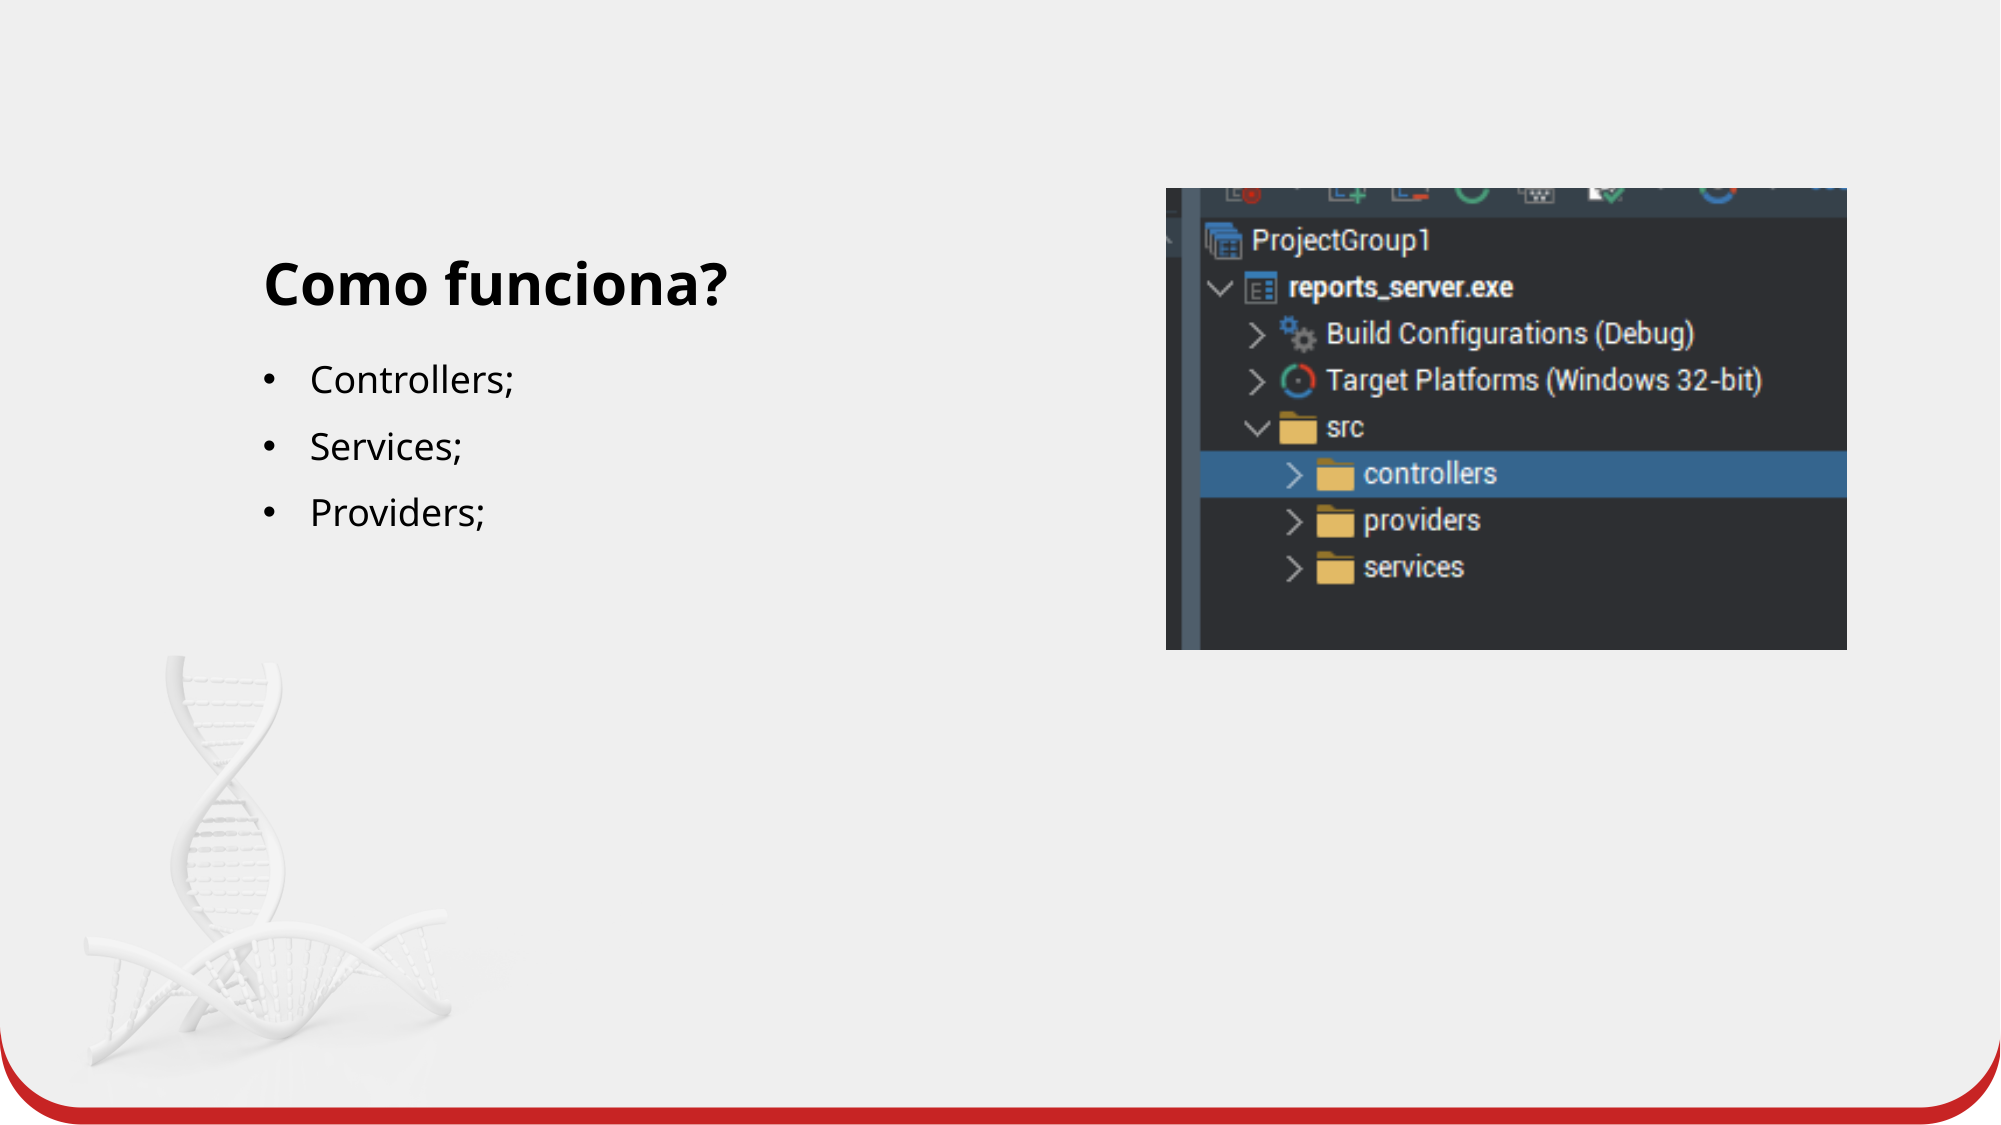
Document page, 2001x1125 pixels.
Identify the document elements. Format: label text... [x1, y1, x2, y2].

picture [0, 0, 2001, 1125]
text_box Como funciona? [248, 176, 1065, 326]
text_box Controllers; Services; Providers; [247, 339, 1065, 563]
